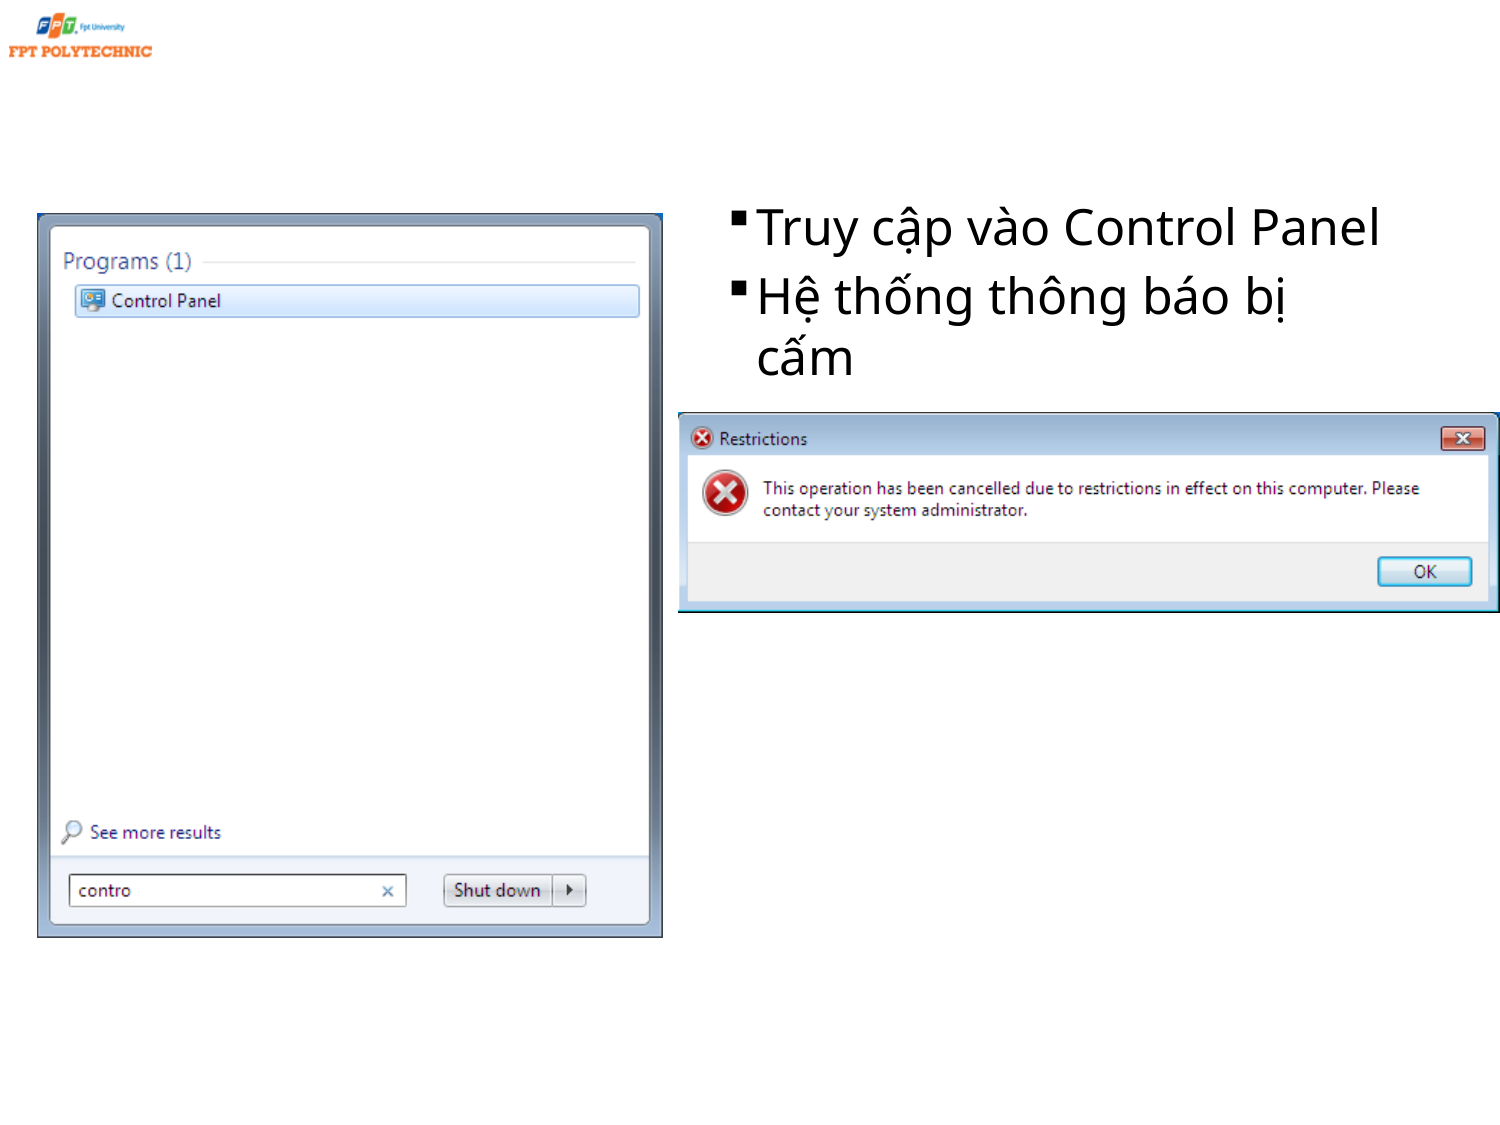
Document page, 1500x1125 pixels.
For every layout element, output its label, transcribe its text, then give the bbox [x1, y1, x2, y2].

picture [678, 412, 1500, 613]
picture [37, 213, 663, 938]
picture [9, 6, 152, 63]
text_box Truy cập vào Control Panel Hệ thống thông báo bị cấm [712, 187, 1400, 375]
